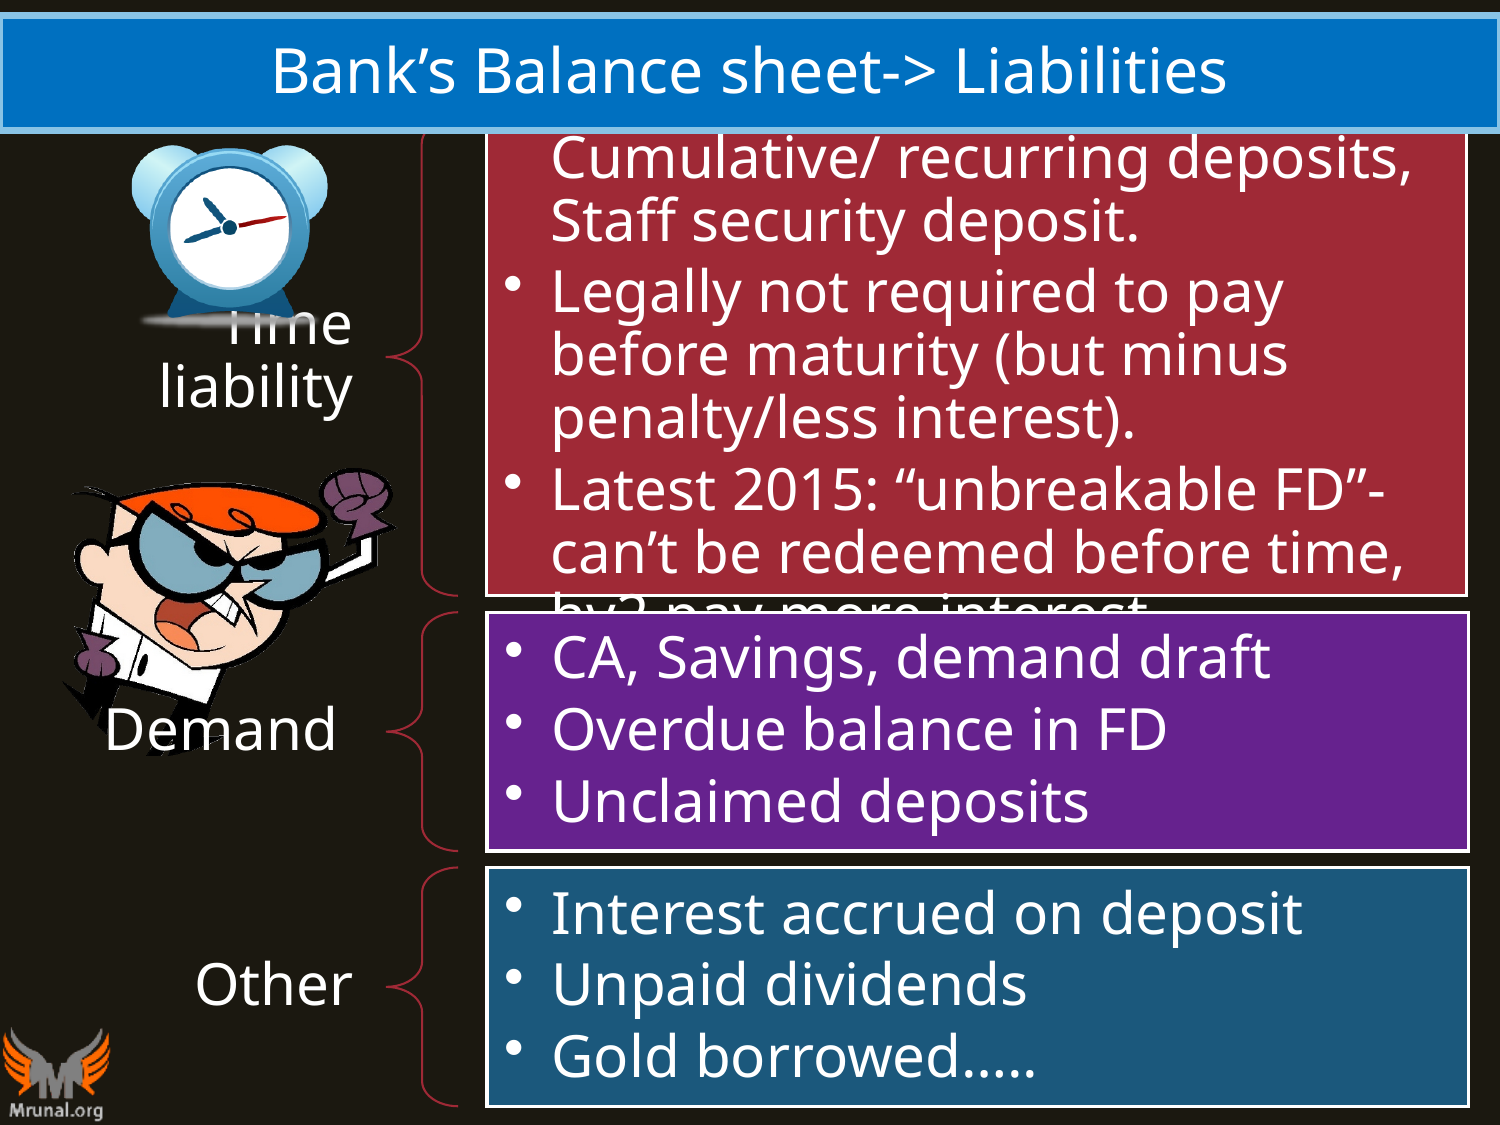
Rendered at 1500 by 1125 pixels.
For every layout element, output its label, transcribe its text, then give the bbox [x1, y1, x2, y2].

title Bank’s Balance sheet-> Liabilities [0, 12, 1500, 134]
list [25, 110, 1469, 1114]
picture [0, 1024, 114, 1125]
picture [128, 130, 331, 332]
